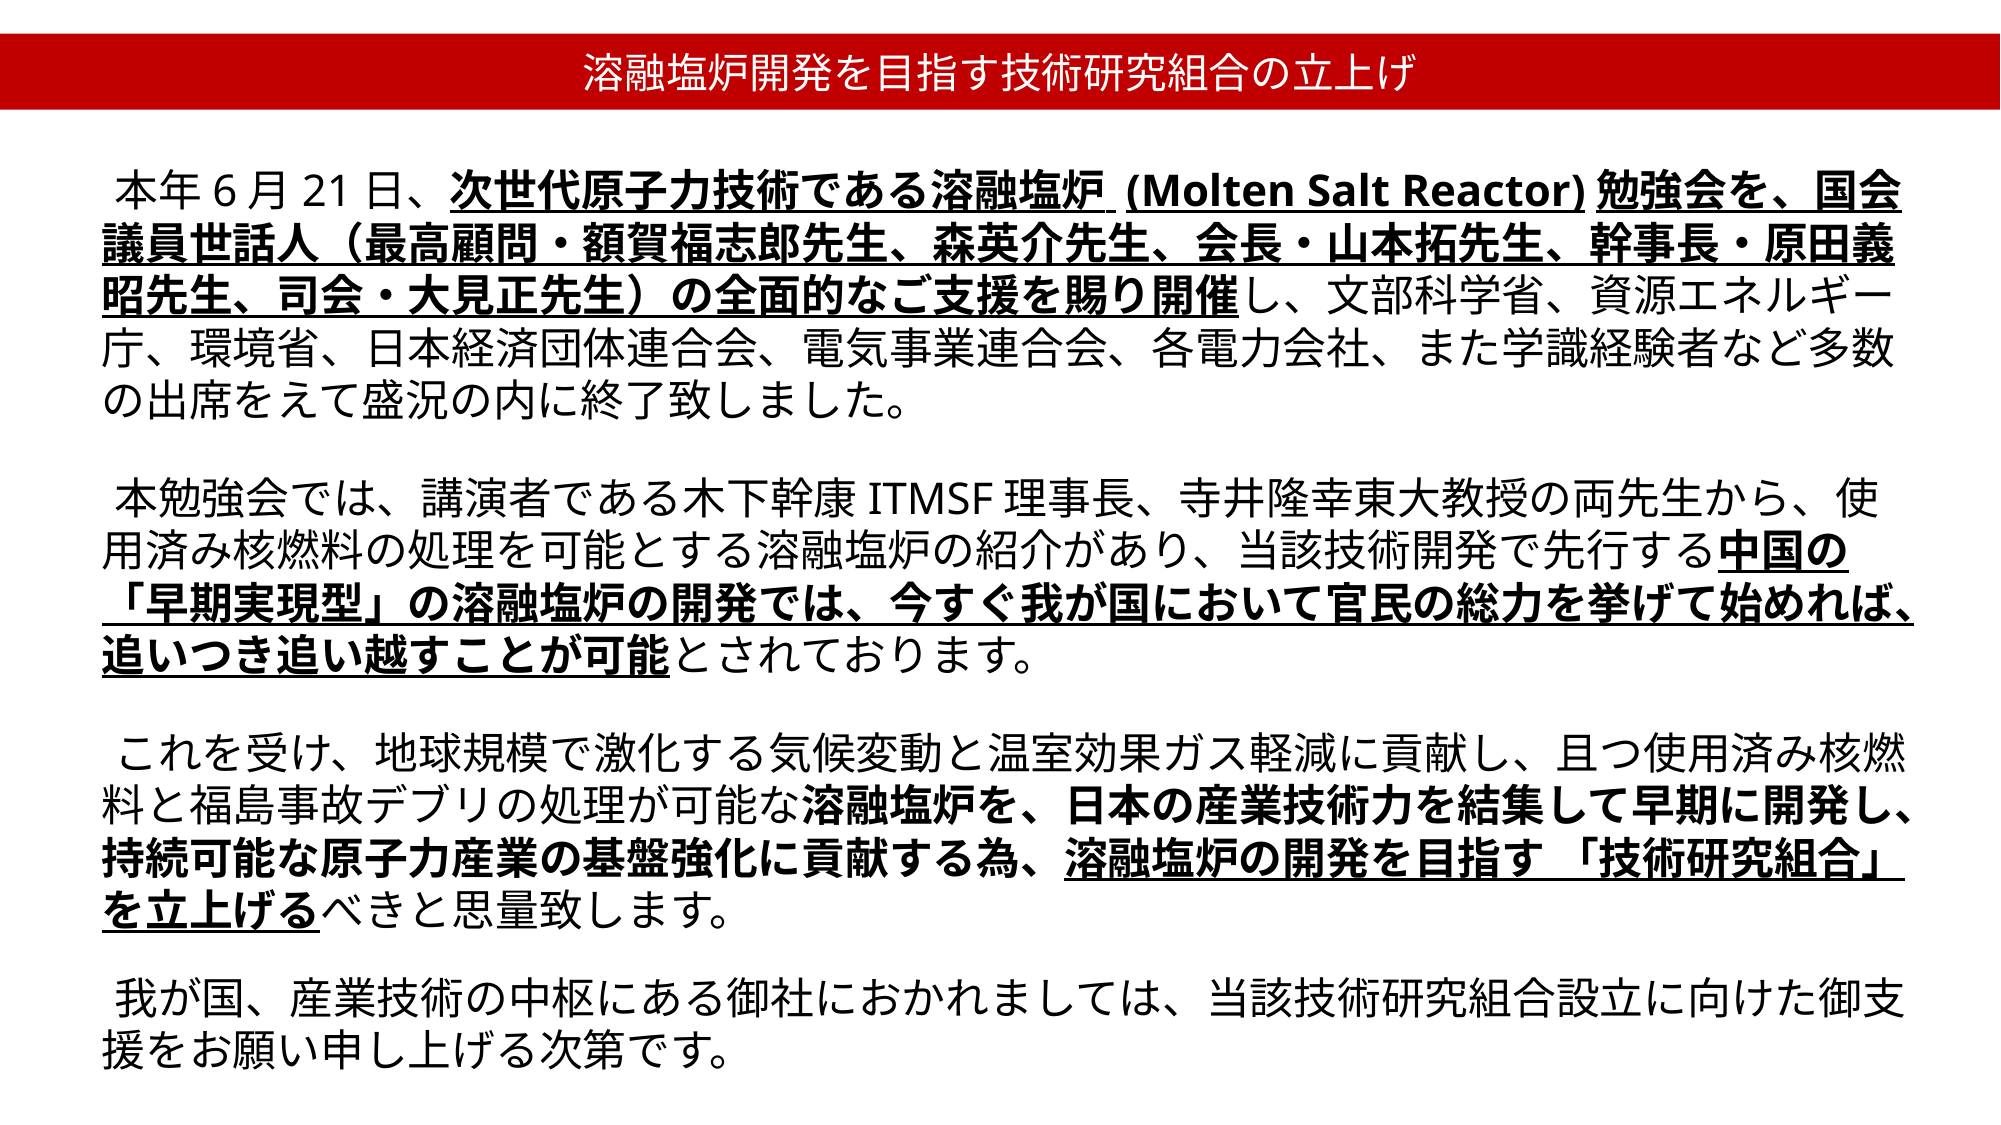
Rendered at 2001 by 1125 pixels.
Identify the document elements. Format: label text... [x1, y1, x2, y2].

text_box 溶融塩炉開発を目指す技術研究組合の立上げ [0, 33, 2000, 110]
text_box 本年6月21日、次世代原子力技術である溶融塩炉 (Molten Salt Reactor)勉強会を、国会議員世話人（最高顧問・額賀福志郎先生、森英介先生、会長・山本拓先生、幹事長・原田義昭先生、司会・大見正先生）の全面的なご支援を賜り開催し、文部科学省、資源エネルギー庁、環境省、日本経済団体連合会、電気事業連合会、各電力会社、また学識経験者など多数の出席をえて盛況の内に終了致しました。 本勉強会では、講演者である木下幹康ITMSF理事長、寺井隆幸東大教授の両先生から、使用済み核燃料の処理を可能とする溶融塩炉の紹介があり、当該技術開発で先行する中国の「早期実現型」の溶融塩炉の開発では、今すぐ我が国において官民の総力を挙げて始めれば、追いつき追い越すことが可能とされております。 これを受け、地球規模で激化する気候変動と温室効果ガス軽減に貢献し、且つ使用済み核燃料と福島事故デブリの処理が可能な溶融塩炉を、日本の産業技術力を結集して早期に開発し、持続可能な原子力産業の基盤強化に貢献する為、溶融塩炉の開発を目指す 「技術研究組合」 を立上げるべきと思量致します。 我が国、産業技術の中枢にある御社におかれましては、当該技術研究組合設立に向けた御支援をお願い申し上げる次第です。 [86, 155, 1929, 1083]
